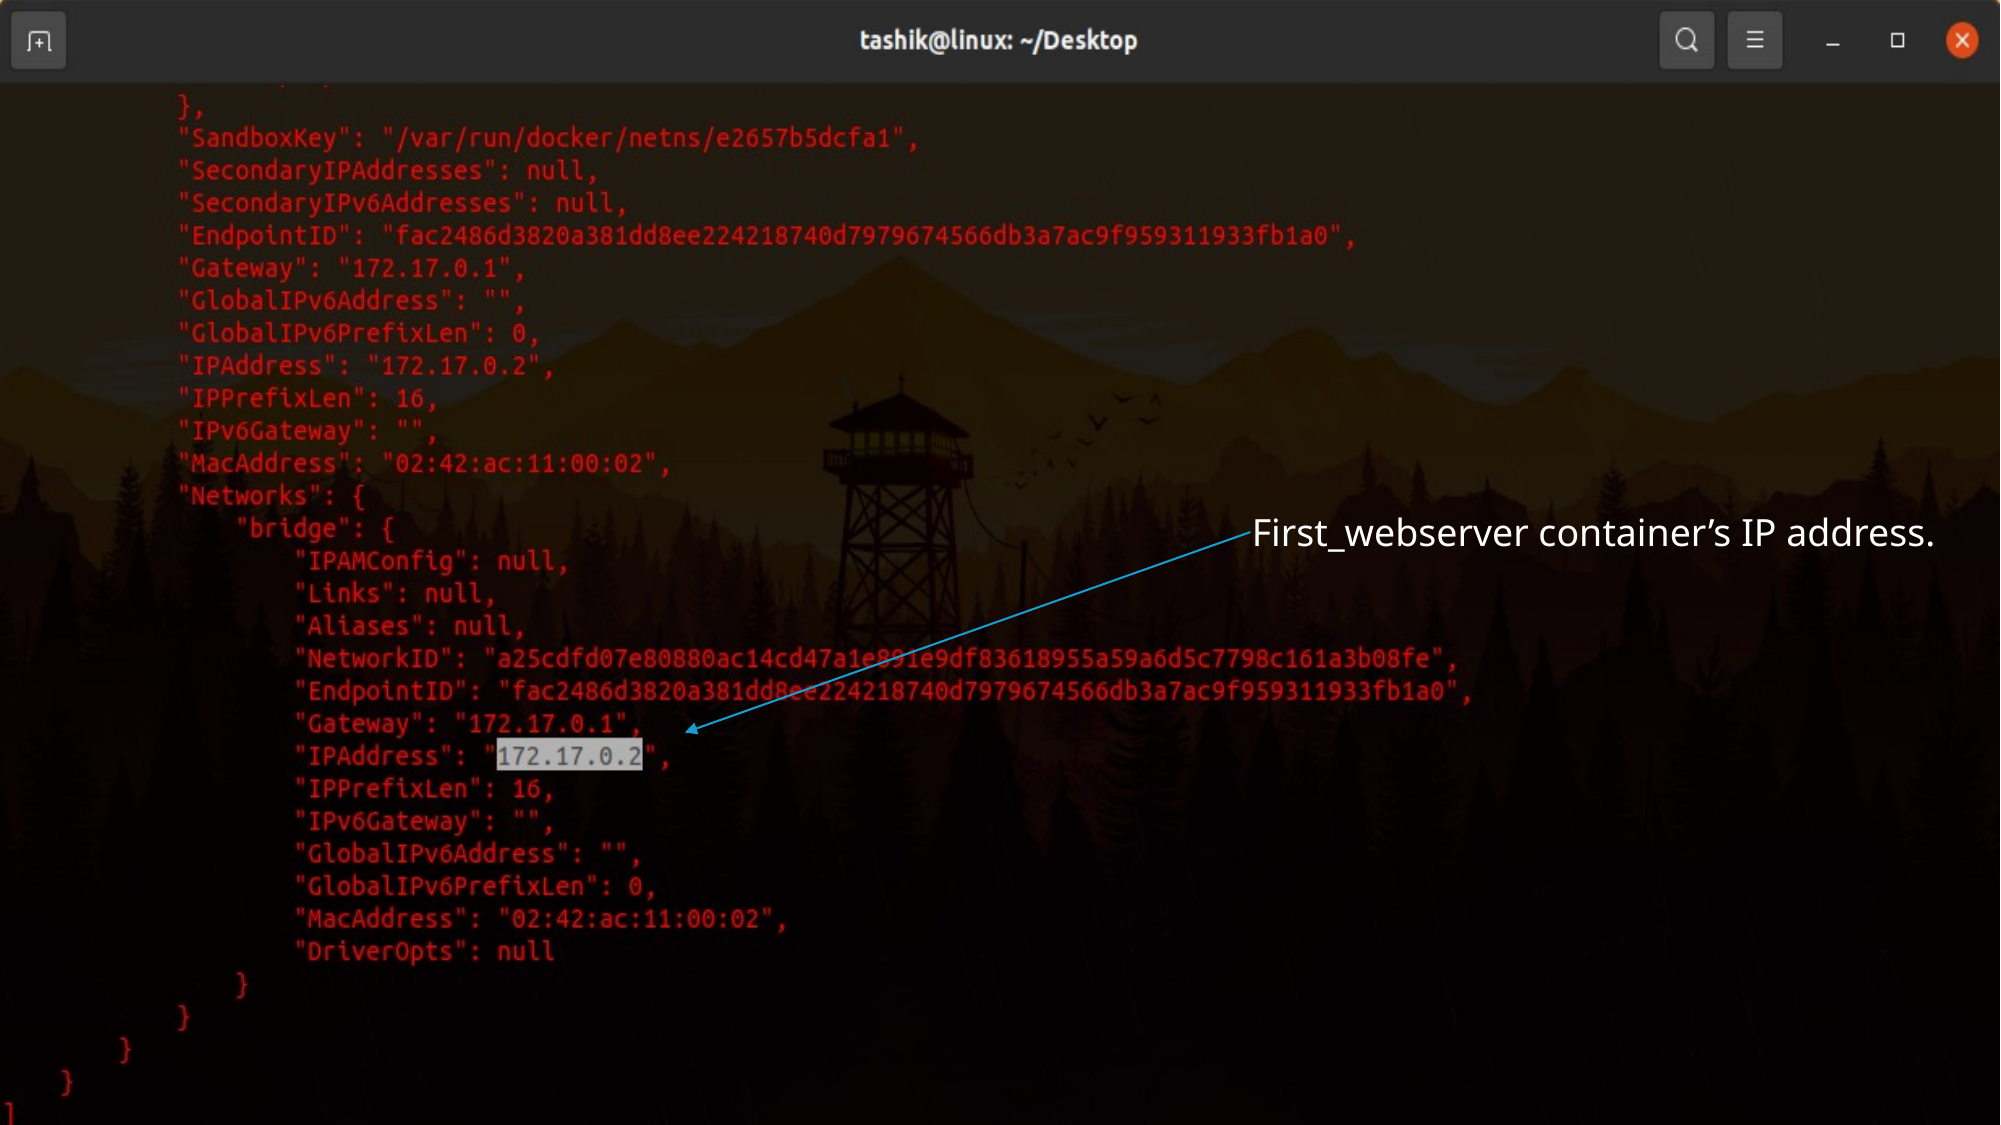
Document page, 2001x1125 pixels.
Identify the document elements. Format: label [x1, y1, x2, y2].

picture [0, 0, 2000, 1125]
text_box [684, 531, 1251, 734]
